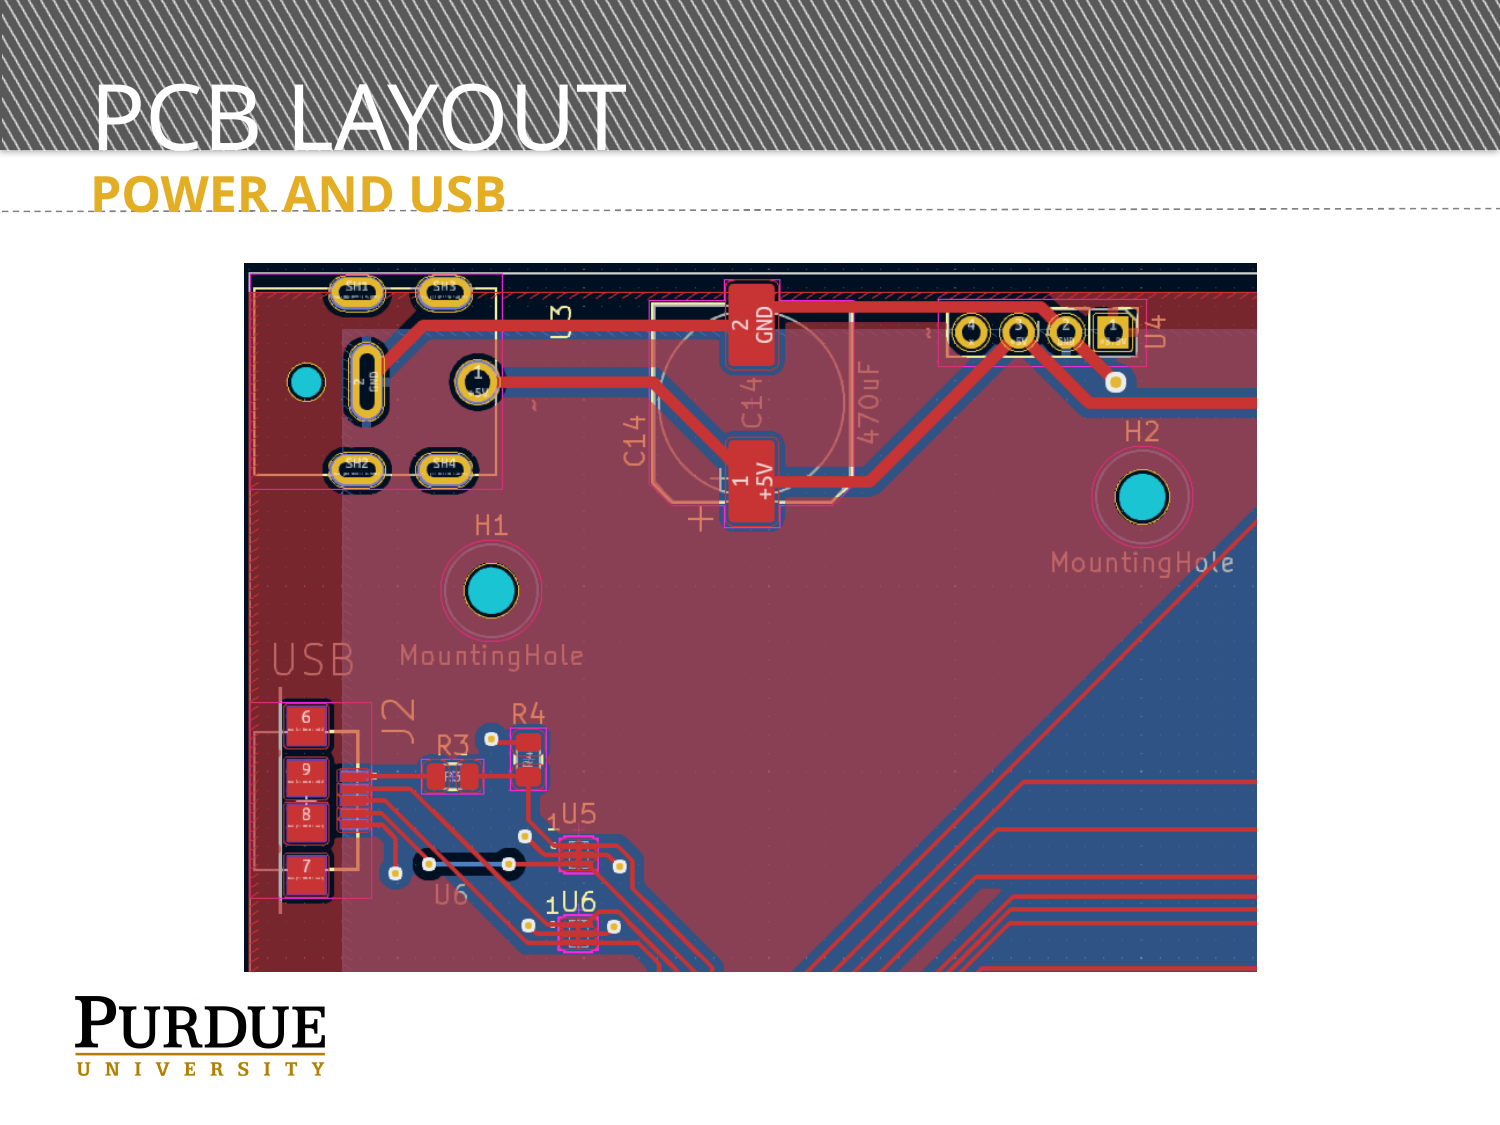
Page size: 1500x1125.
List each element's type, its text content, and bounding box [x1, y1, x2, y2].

picture [75, 996, 325, 1076]
title PCB Layout [75, 51, 1427, 175]
list Power and USB [75, 154, 1425, 228]
picture [244, 263, 1257, 972]
